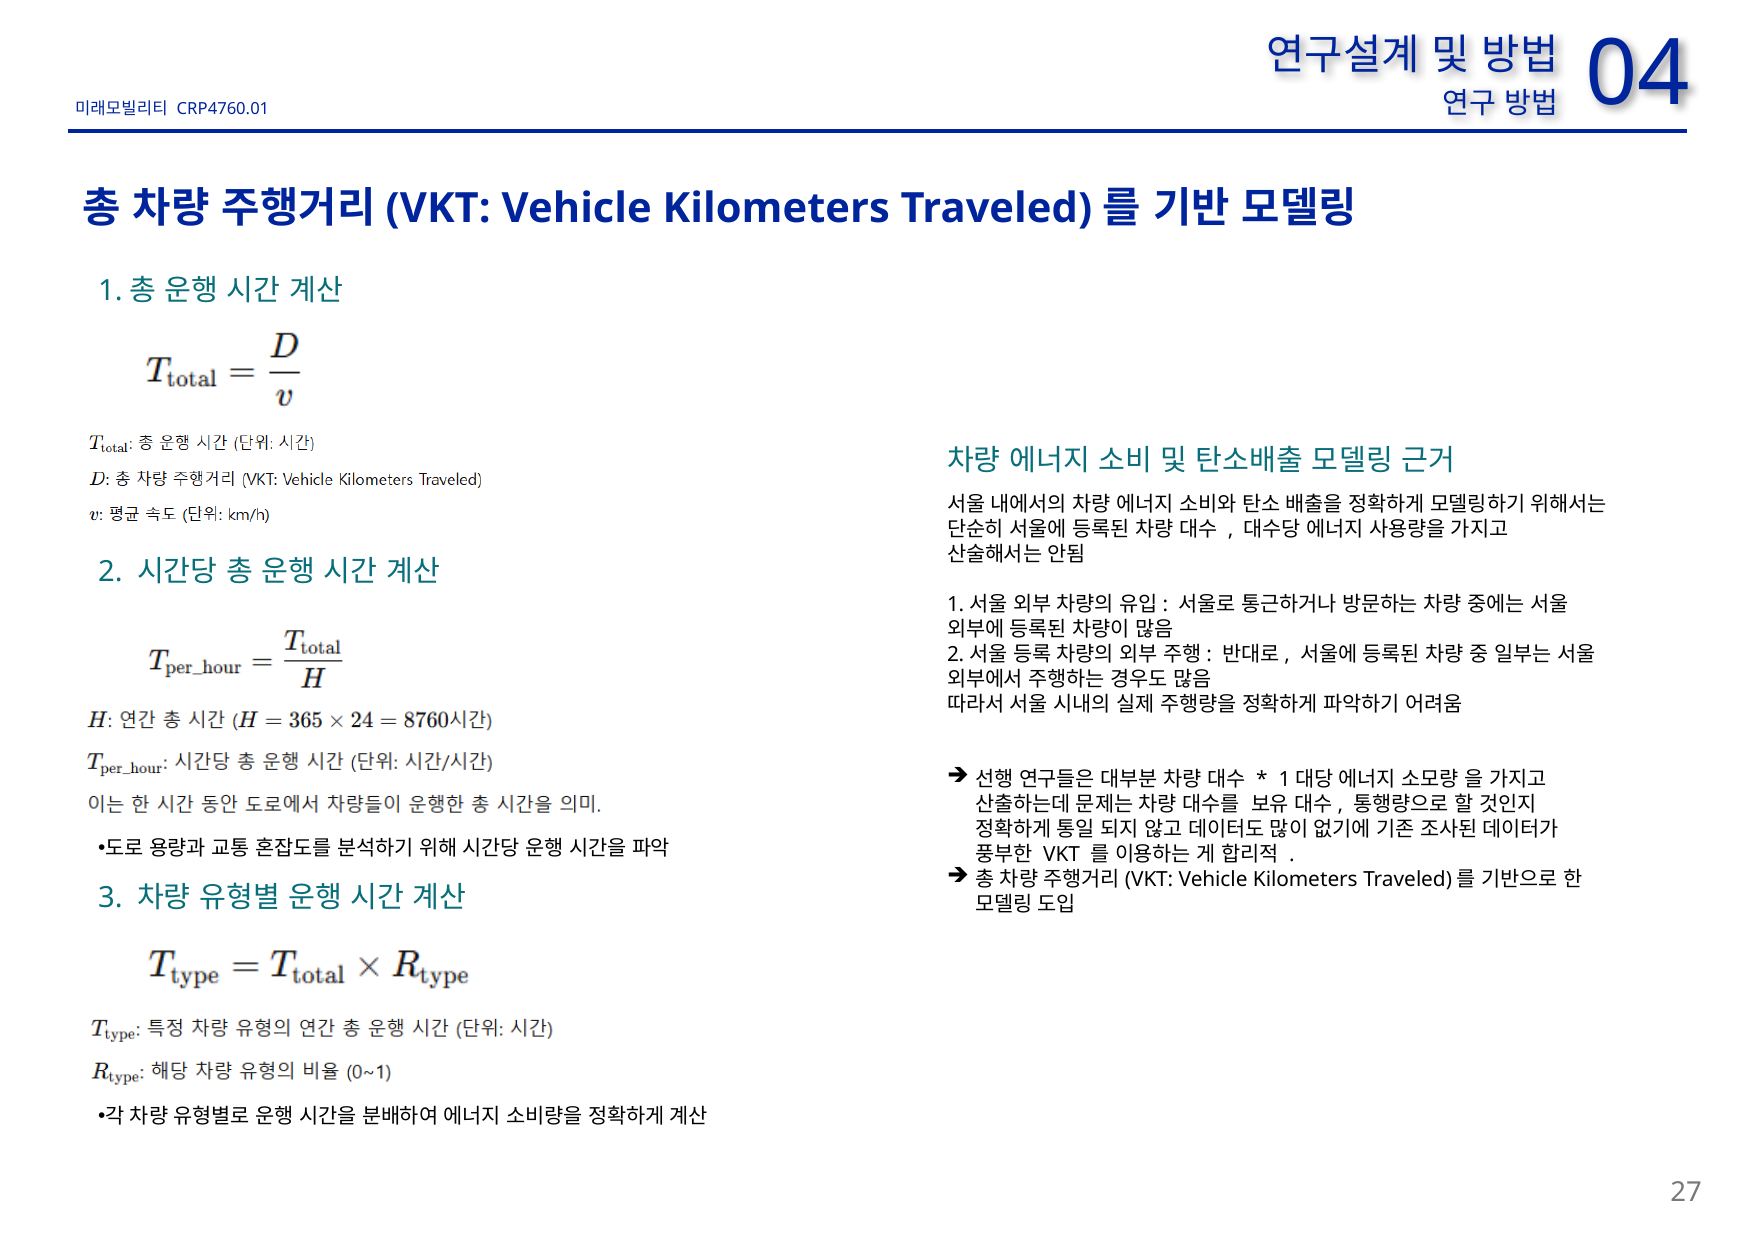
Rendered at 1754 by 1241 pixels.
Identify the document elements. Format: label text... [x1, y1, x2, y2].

picture [82, 920, 591, 1092]
picture [82, 313, 502, 527]
text_box 2. 시간당 총 운행 시간 계산 [83, 544, 625, 595]
list 04 [1540, 9, 1706, 141]
list 연구 방법 [1032, 73, 1574, 135]
text_box 3. 차량 유형별 운행 시간 계산 [83, 870, 625, 921]
text_box 총 차량 주행거리(VKT: Vehicle Kilometers Traveled)를 기반 모델링 [67, 178, 1403, 240]
list 연구설계 및 방법 [1032, 25, 1574, 73]
text_box 1.총 운행 시간 계산 [83, 263, 625, 314]
text_box 각 차량 유형별로 운행 시간을 분배하여 에너지 소비량을 정확하게 계산 [83, 1045, 1251, 1135]
picture [82, 599, 623, 821]
slide_number 27 [1322, 1159, 1717, 1226]
text_box 차량 에너지 소비 및 탄소배출 모델링 근거 [932, 433, 1475, 484]
text_box 도로 용량과 교통 혼잡도를 분석하기 위해 시간당 운행 시간을 파악 [83, 827, 1137, 868]
text_box 서울 내에서의 차량 에너지 소비와 탄소 배출을 정확하게 모델링하기 위해서는 단순히 서울에 등록된 차량 대수 , 대수당 에너지 사용량을 가지고 산술해서는 안됨 1.서울 외부 차량의 유입: 서울로 통근하거나 방문하는 차량 중에는 서울 외부에 등록된 차량이 많음 2.서울 등록 차량의 외부 주행: 반대로, 서울에 등록된 차량 중 일부는 서울 외부에서 주행하는 경우도 많음 따라서 서울 시내의 실제 주행량을 정확하게 파악하기 어려움 선행 연구들은 대부분 차량 대수 * 1대당 에너지 소모량 을 가지고 산출하는데 문제는 차량 대수를 보유 대수, 통행량으로 할 것인지 정확하게 통일 되지 않고 데이터도 많이 없기에 기존 조사된 데이터가 풍부한 VKT 를 이용하는 게 합리적 . 총 차량 주행거리(VKT: Vehicle Kilometers Traveled)를 기반으로 한 모델링 도입 [932, 483, 1623, 973]
